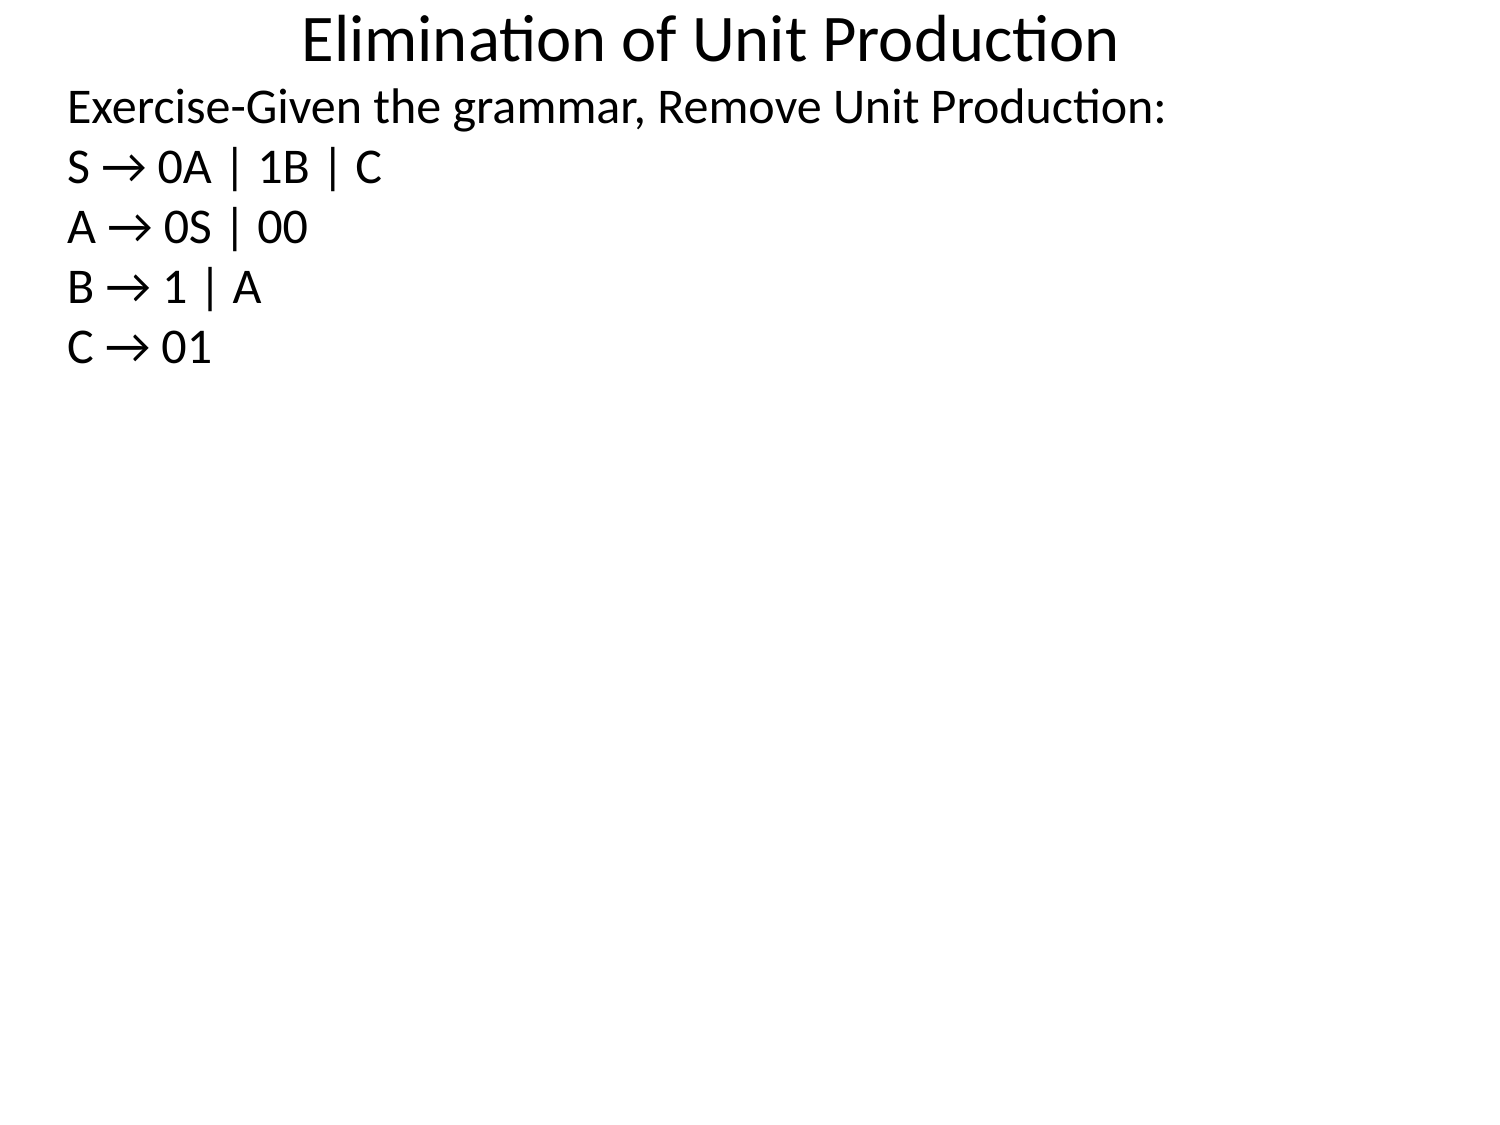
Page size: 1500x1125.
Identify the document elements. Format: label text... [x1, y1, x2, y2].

text_box Exercise-Given the grammar, Remove Unit Production: S → 0A | 1B | C A → 0S | 00 B → 1 | A C → 01 [52, 66, 1442, 472]
title Elimination of Unit Production [76, 0, 1427, 66]
